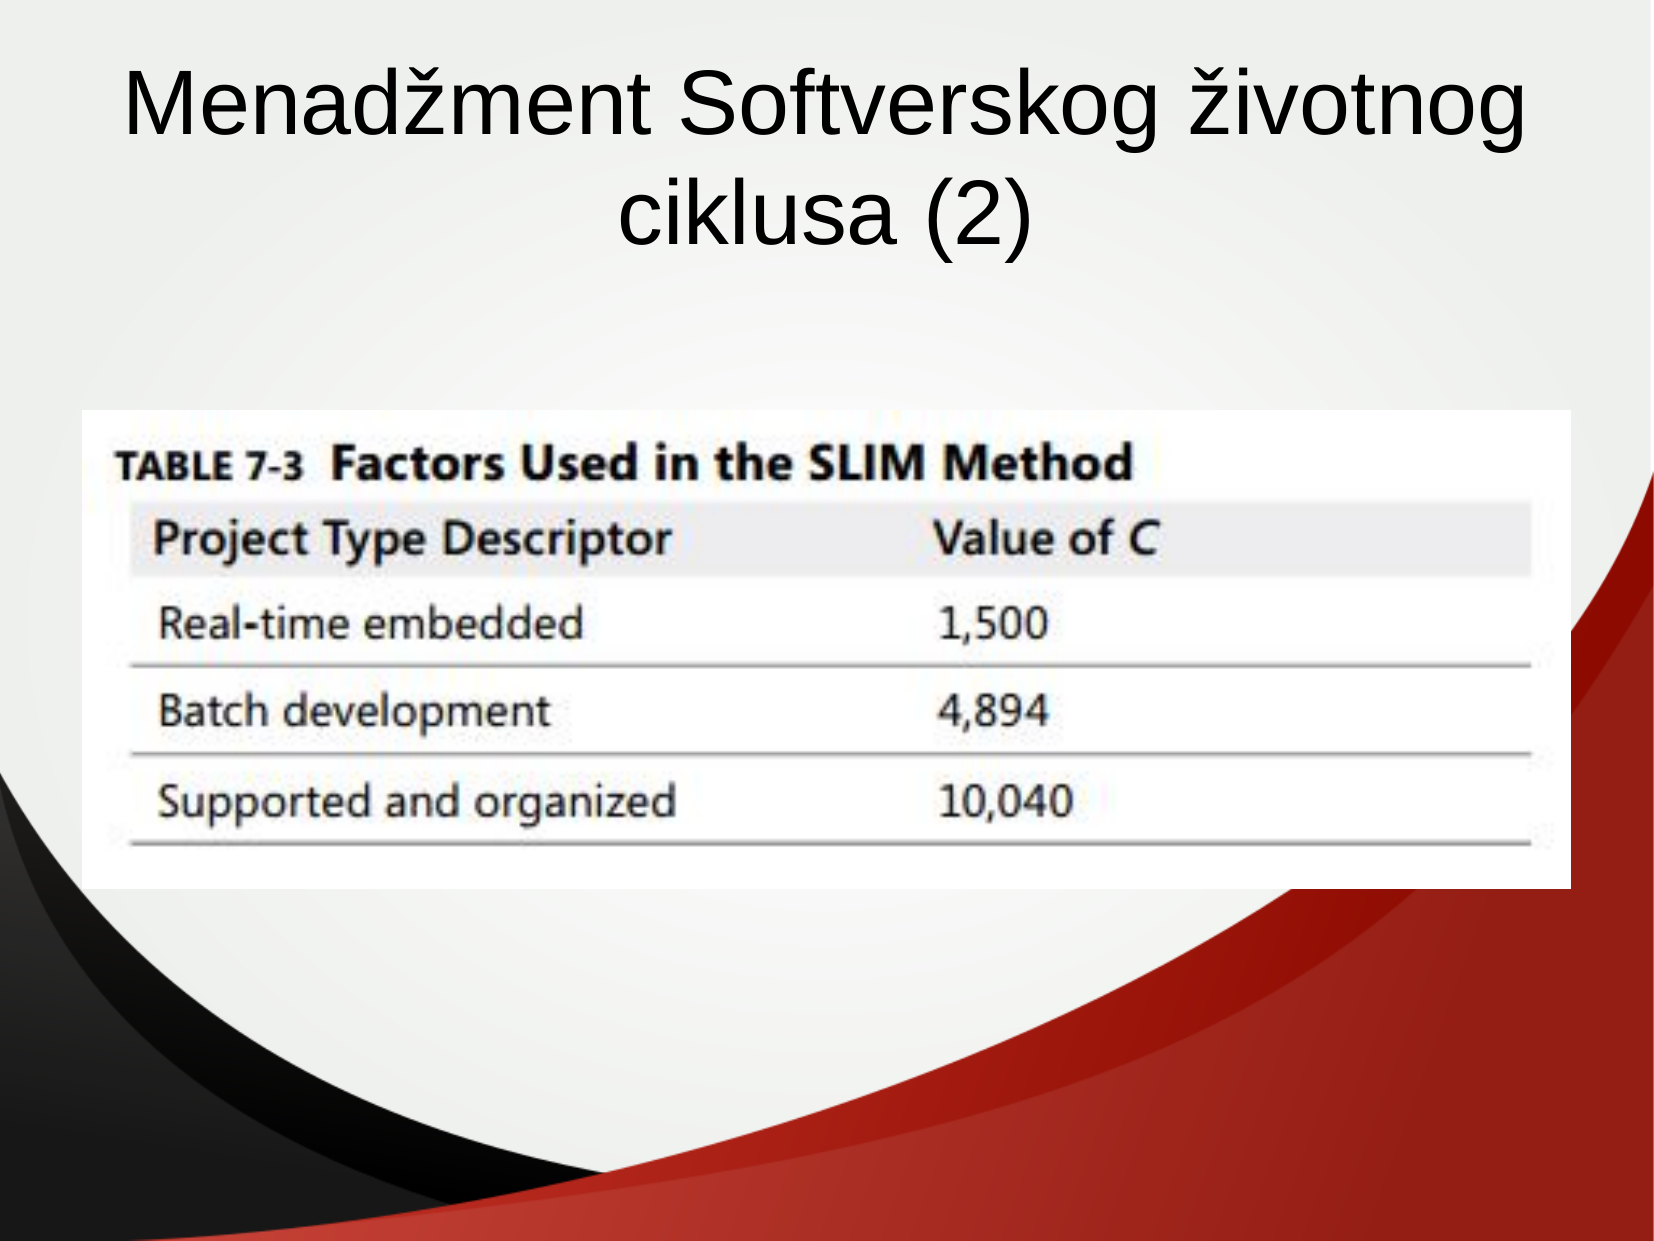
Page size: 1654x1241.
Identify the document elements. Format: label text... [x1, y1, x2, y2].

picture [0, 0, 1654, 1241]
text_box Menadžment Softverskog životnog ciklusa (2) [82, 49, 1571, 257]
